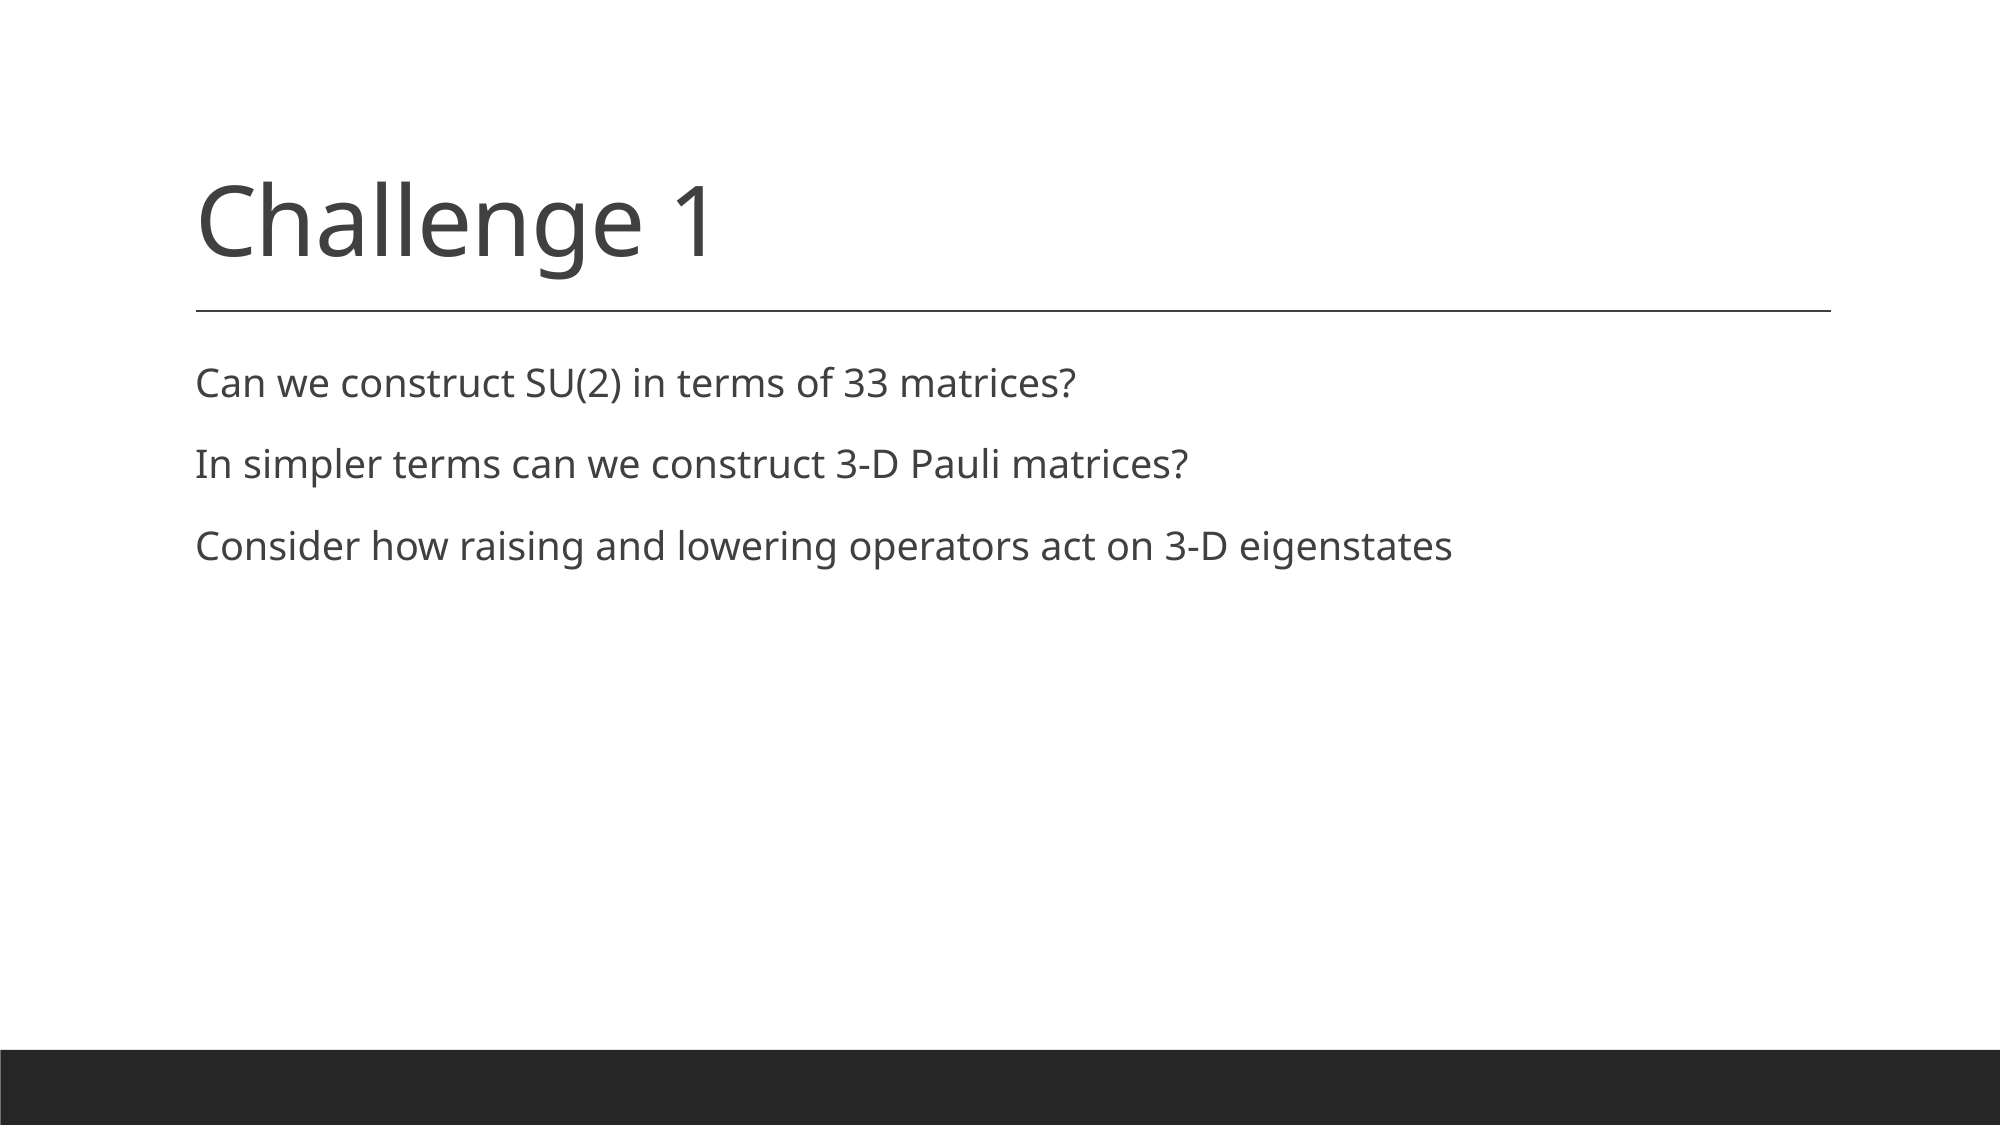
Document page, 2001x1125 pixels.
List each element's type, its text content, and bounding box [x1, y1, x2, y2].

title Challenge 1 [180, 47, 1830, 285]
